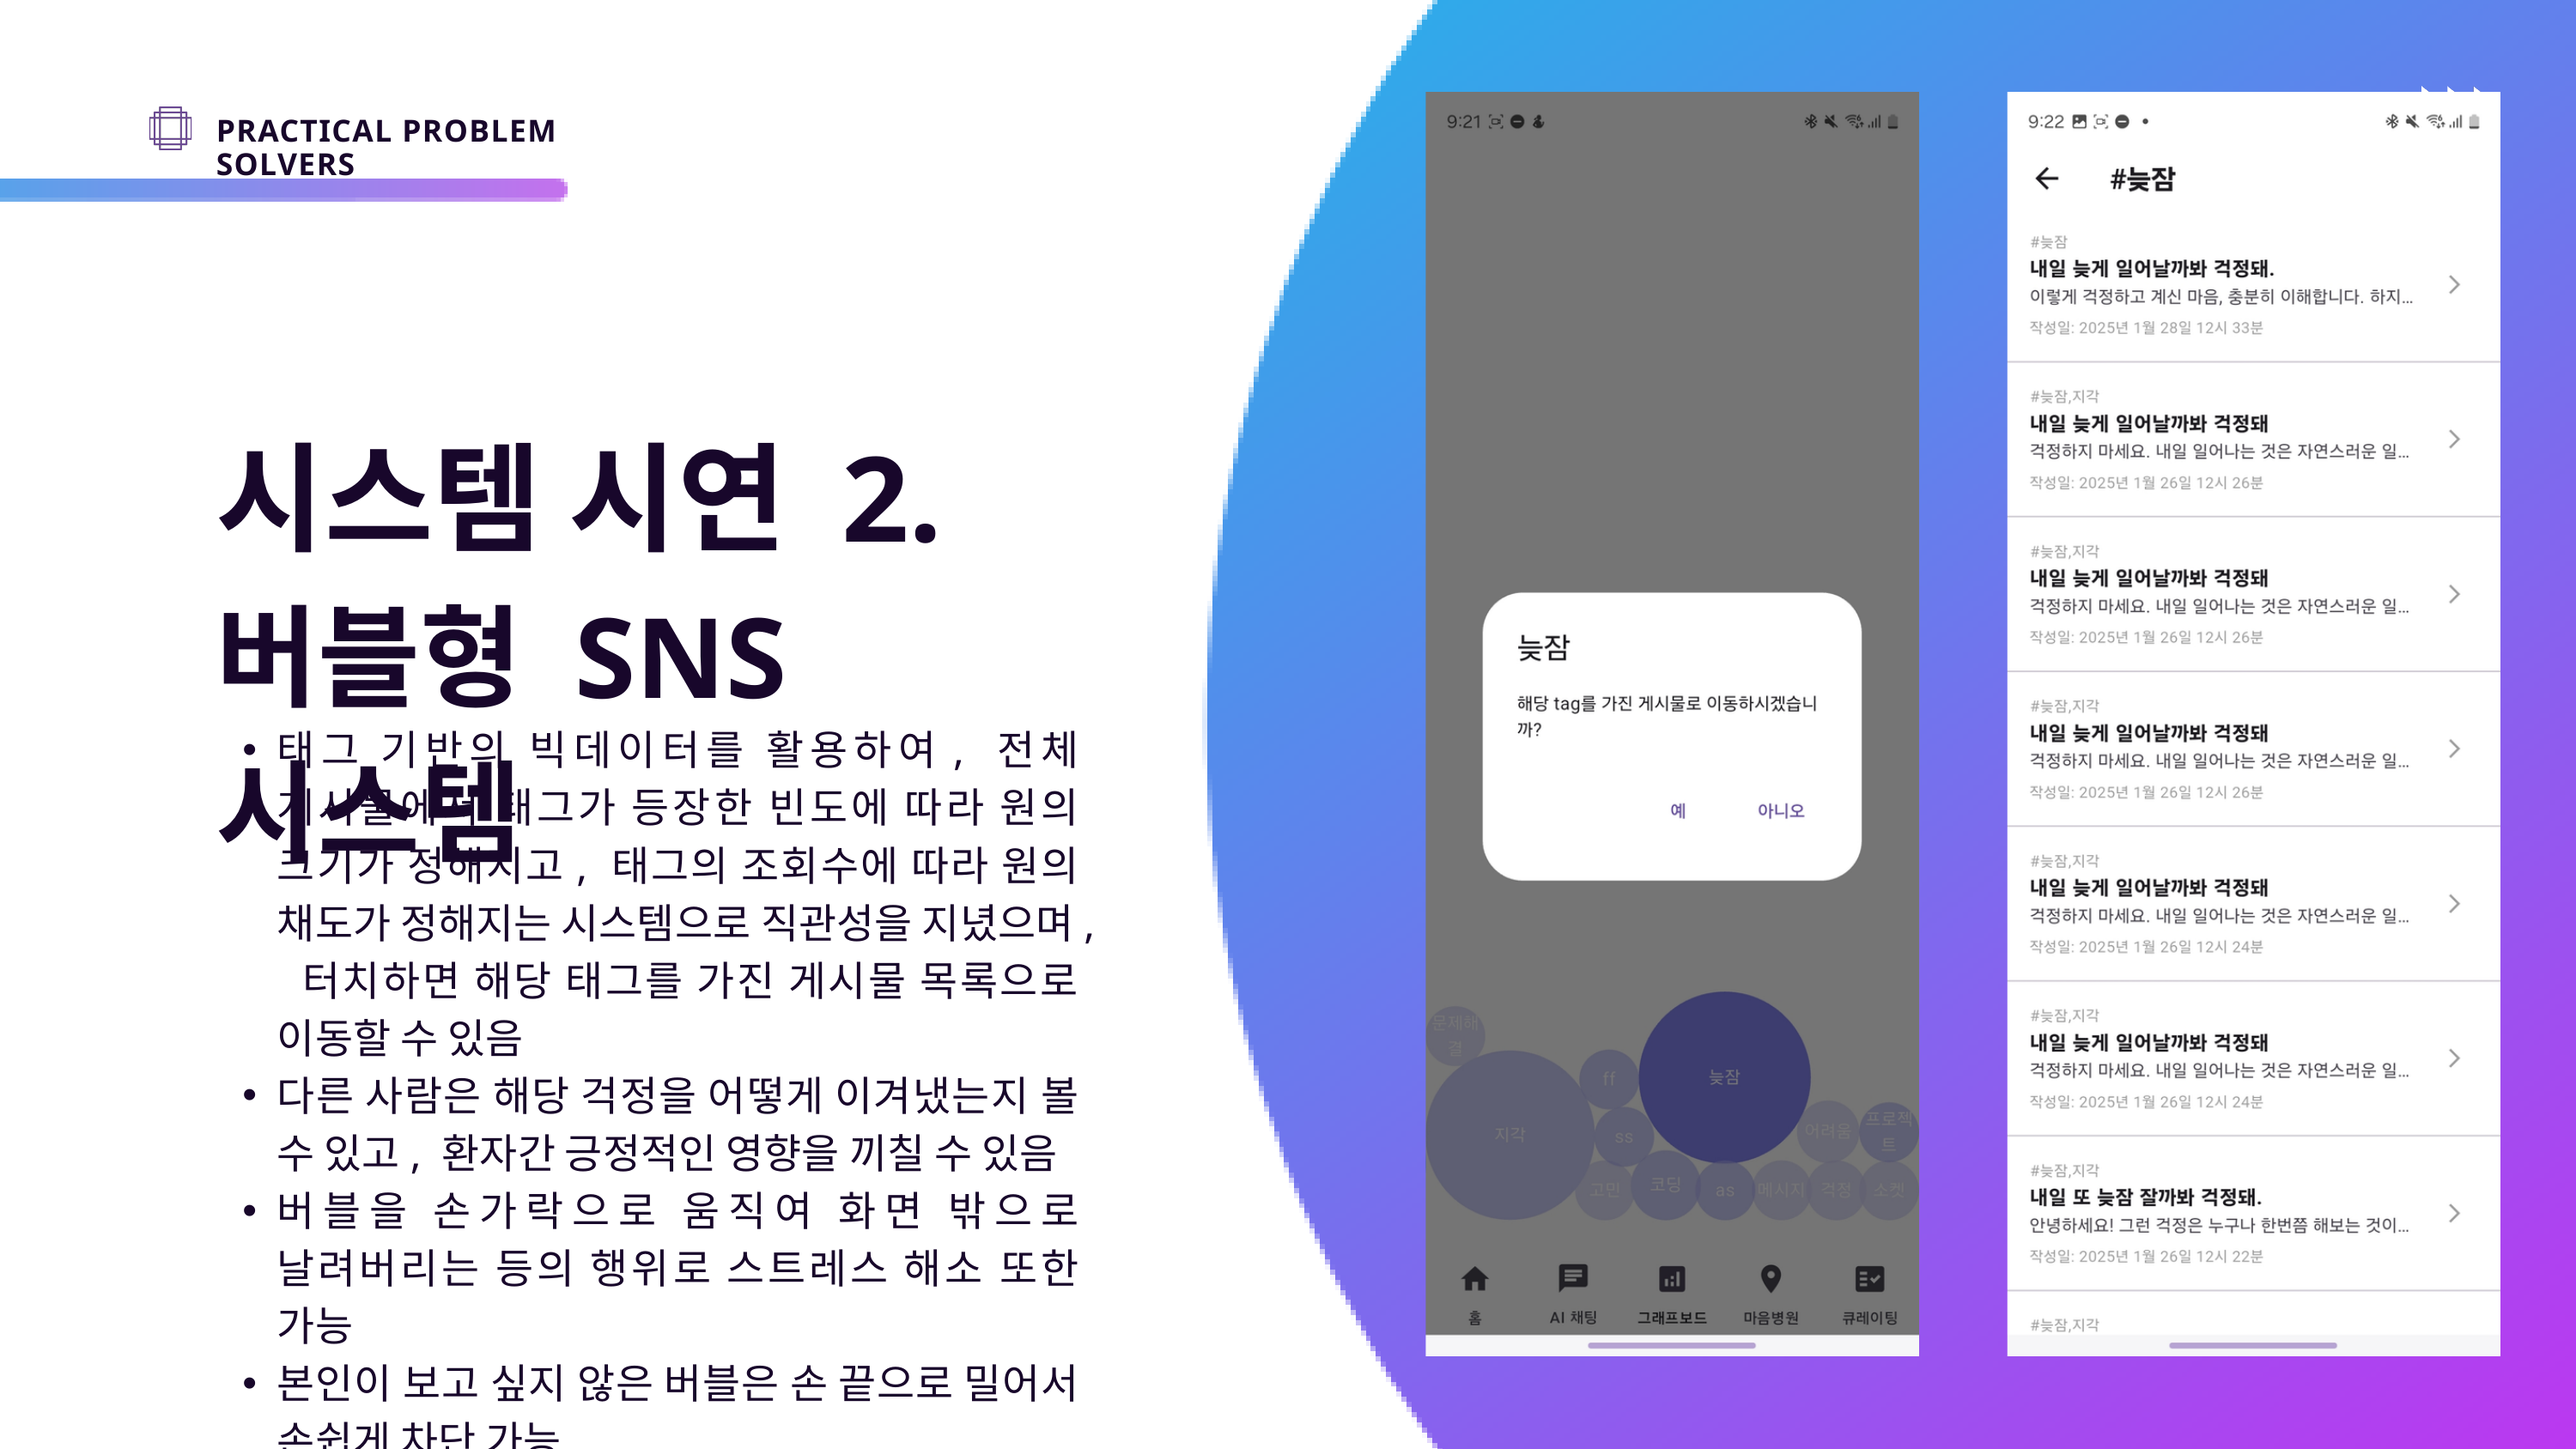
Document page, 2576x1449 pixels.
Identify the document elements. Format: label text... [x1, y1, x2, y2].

text_box [2007, 92, 2500, 1356]
text_box 시스템 시연 2. 버블형 SNS 시스템 [216, 399, 1147, 876]
text_box [0, 179, 568, 202]
text_box [2421, 86, 2500, 92]
text_box [1193, 0, 2576, 1449]
text_box [149, 106, 192, 150]
text_box 태그 기반의 빅데이터를 활용하여, 전체 게시물에서 태그가 등장한 빈도에 따라 원의 크기가 정해지고, 태그의 조회수에 따라 원의 채도가 정해지는 시스템으로 직관성을 지녔으며, 터치하면 해당 태그를 가진 게시물 목록으로 이동할 수 있음 다른 사람은 해당 걱정을 어떻게 이겨냈는지 볼 수 있고, 환자간 긍정적인 영향을 끼칠 수 있음 버블을 손가락으로 움직여 화면 밖으로 날려버리는 등의 행위로 스트레스 해소 또한 가능 본인이 보고 싶지 않은 버블은 손 끝으로 밀어서 손쉽게 차단 가능 [207, 716, 1079, 1449]
text_box [1425, 92, 1919, 1356]
text_box PRACTICAL PROBLEM SOLVERS [216, 114, 644, 182]
